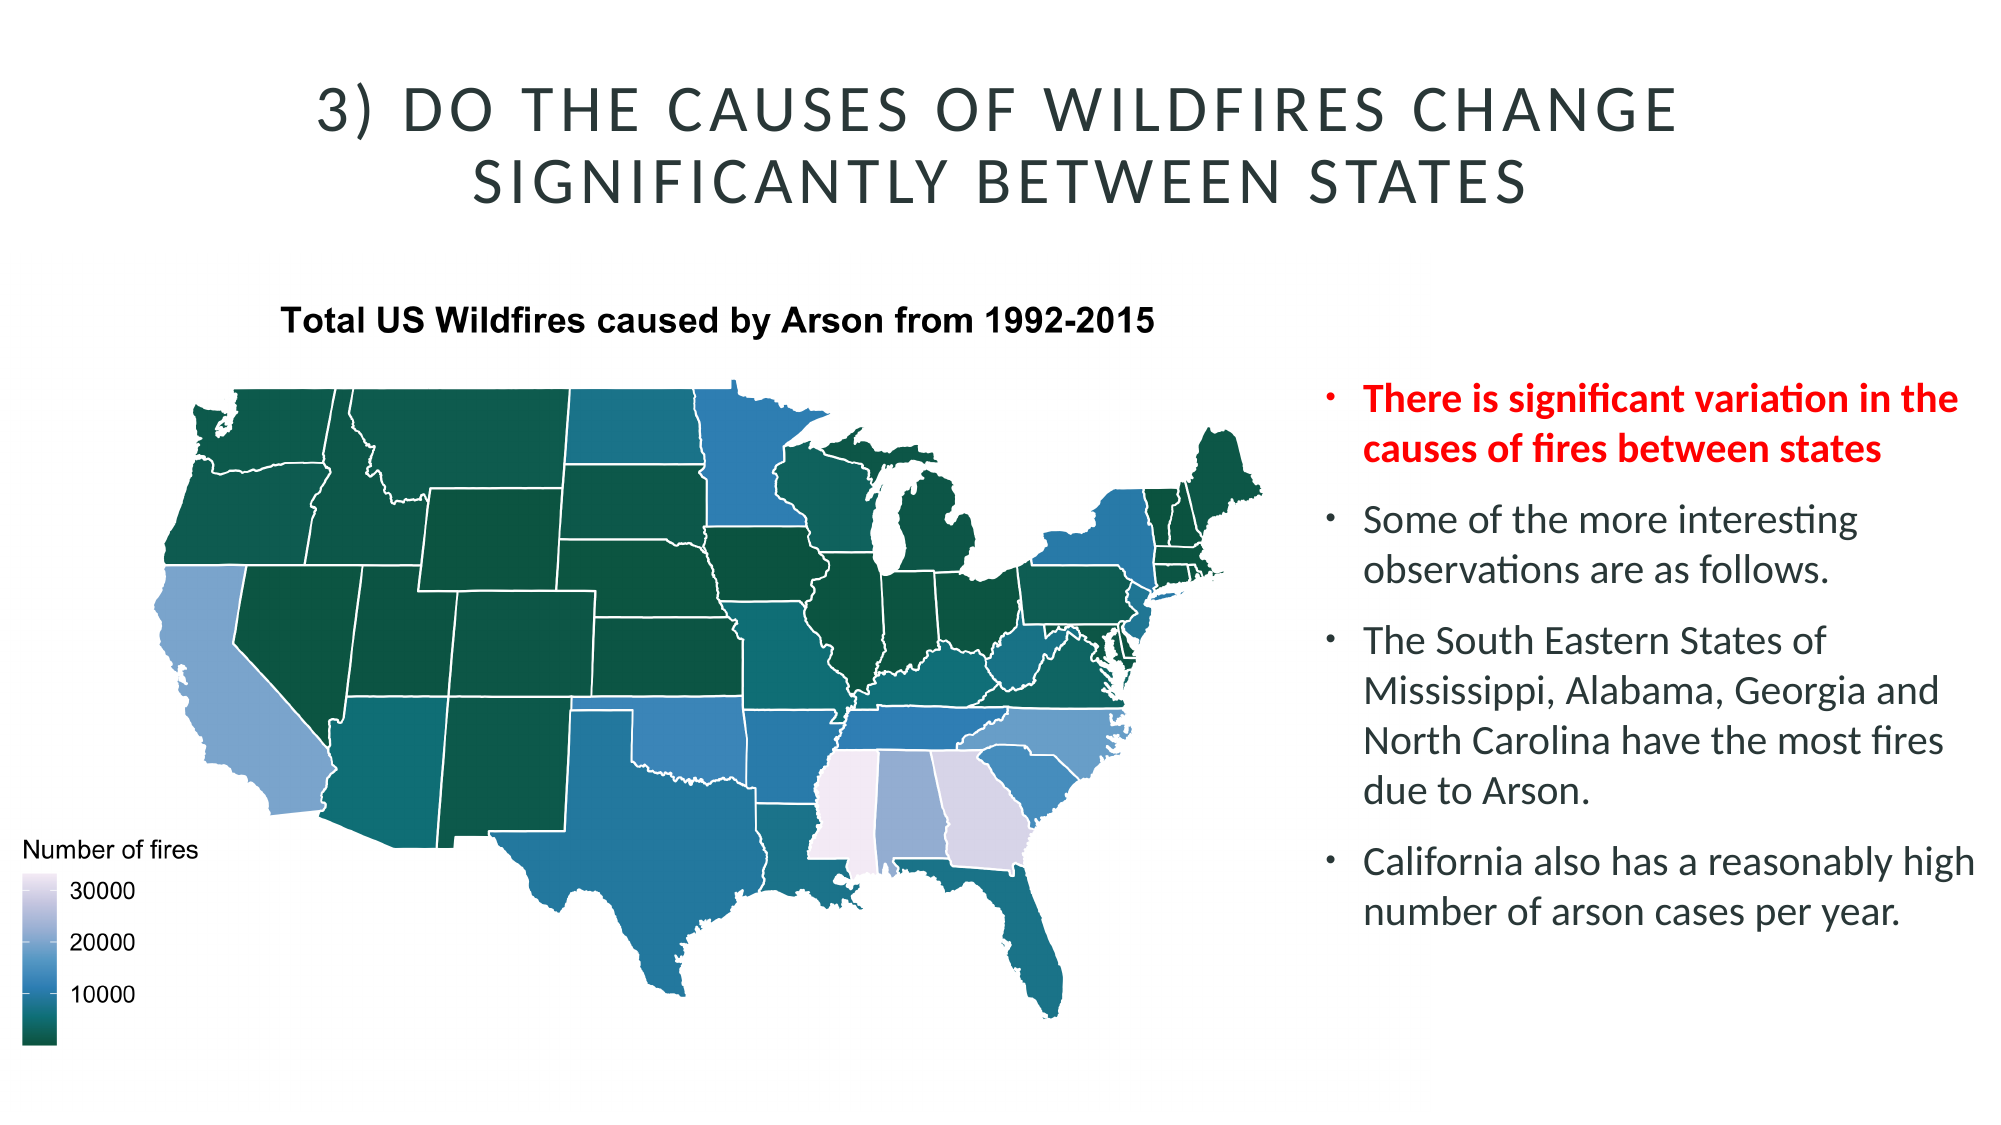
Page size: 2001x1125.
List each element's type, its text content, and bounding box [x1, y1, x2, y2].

title 3) Do the causes of wildfires change significantly between states [221, 0, 1779, 225]
picture [0, 253, 1431, 1112]
list There is significant variation in the causes of fires between states Some of the more interesting observations are as follows. The South Eastern States of Mississippi, Alabama, Georgia and North Carolina have the most fires due to Arson. California also has a reasonably high number of arson cases per year. [1431, 363, 1998, 1007]
